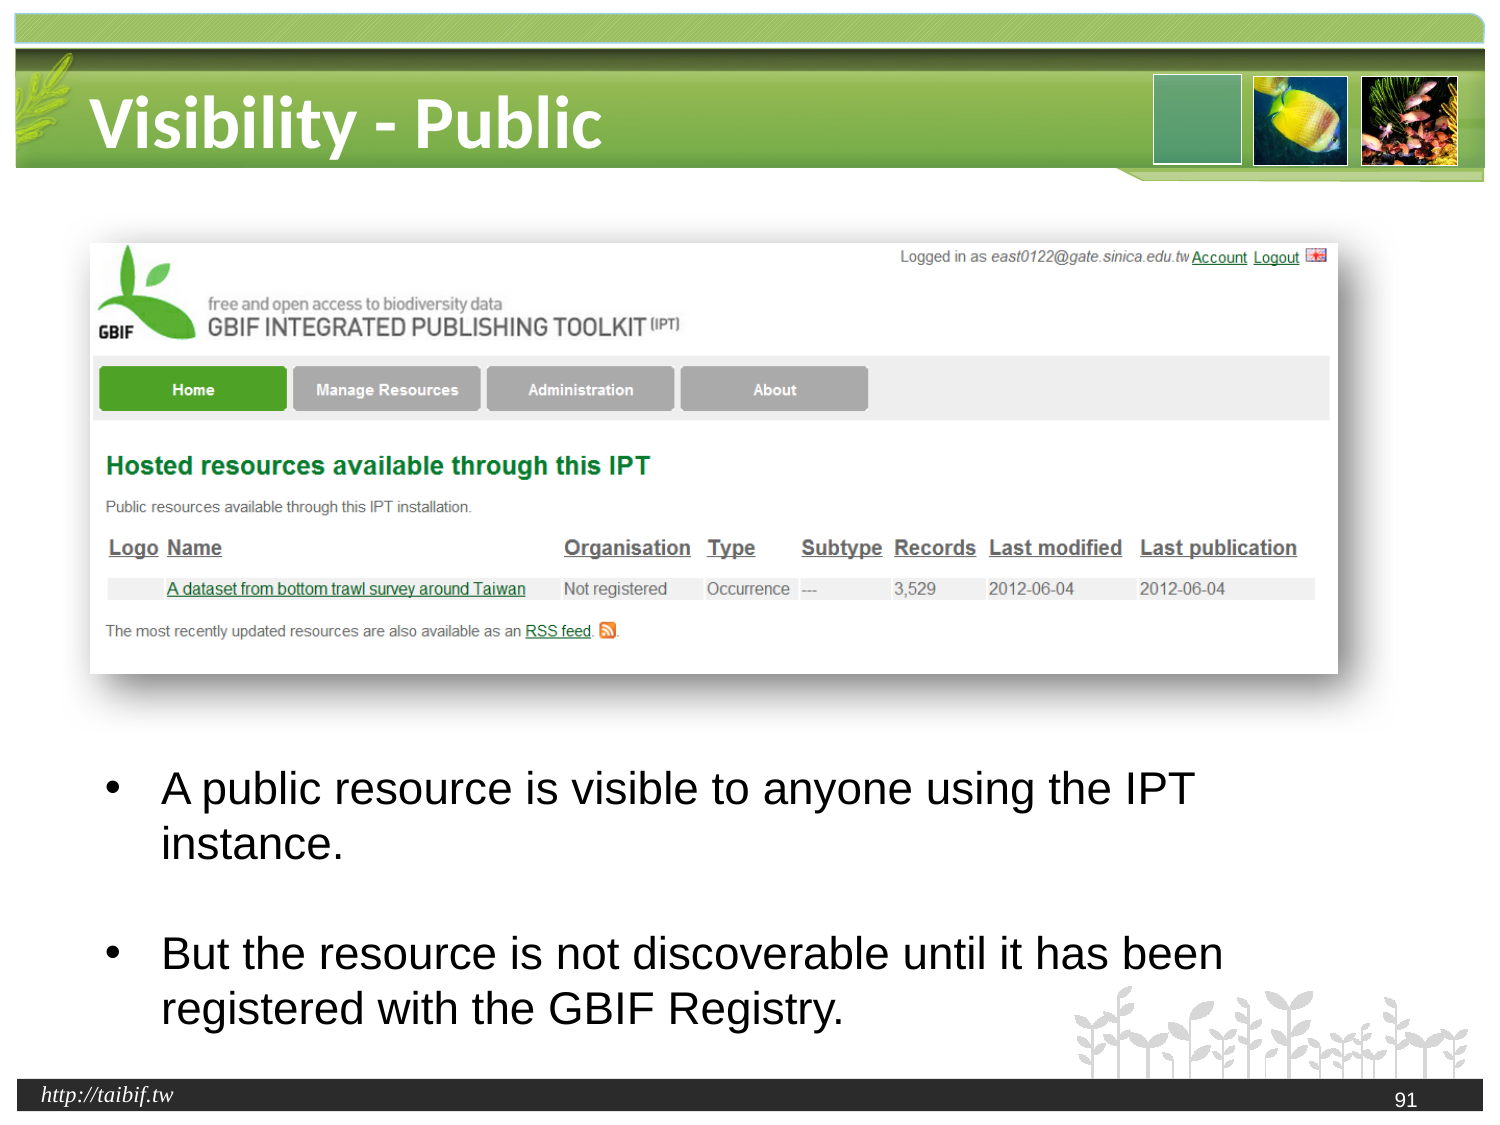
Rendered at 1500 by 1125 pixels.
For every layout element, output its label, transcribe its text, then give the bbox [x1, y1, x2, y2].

picture [89, 243, 1339, 674]
title Visibility - Public [75, 66, 1138, 168]
text_box A public resource is visible to anyone using the IPT instance. But the resource is not discoverable until it has been registered with the GBIF Registry. [90, 751, 1403, 1042]
picture [16, 49, 1485, 168]
slide_number 91 [1167, 1078, 1433, 1125]
